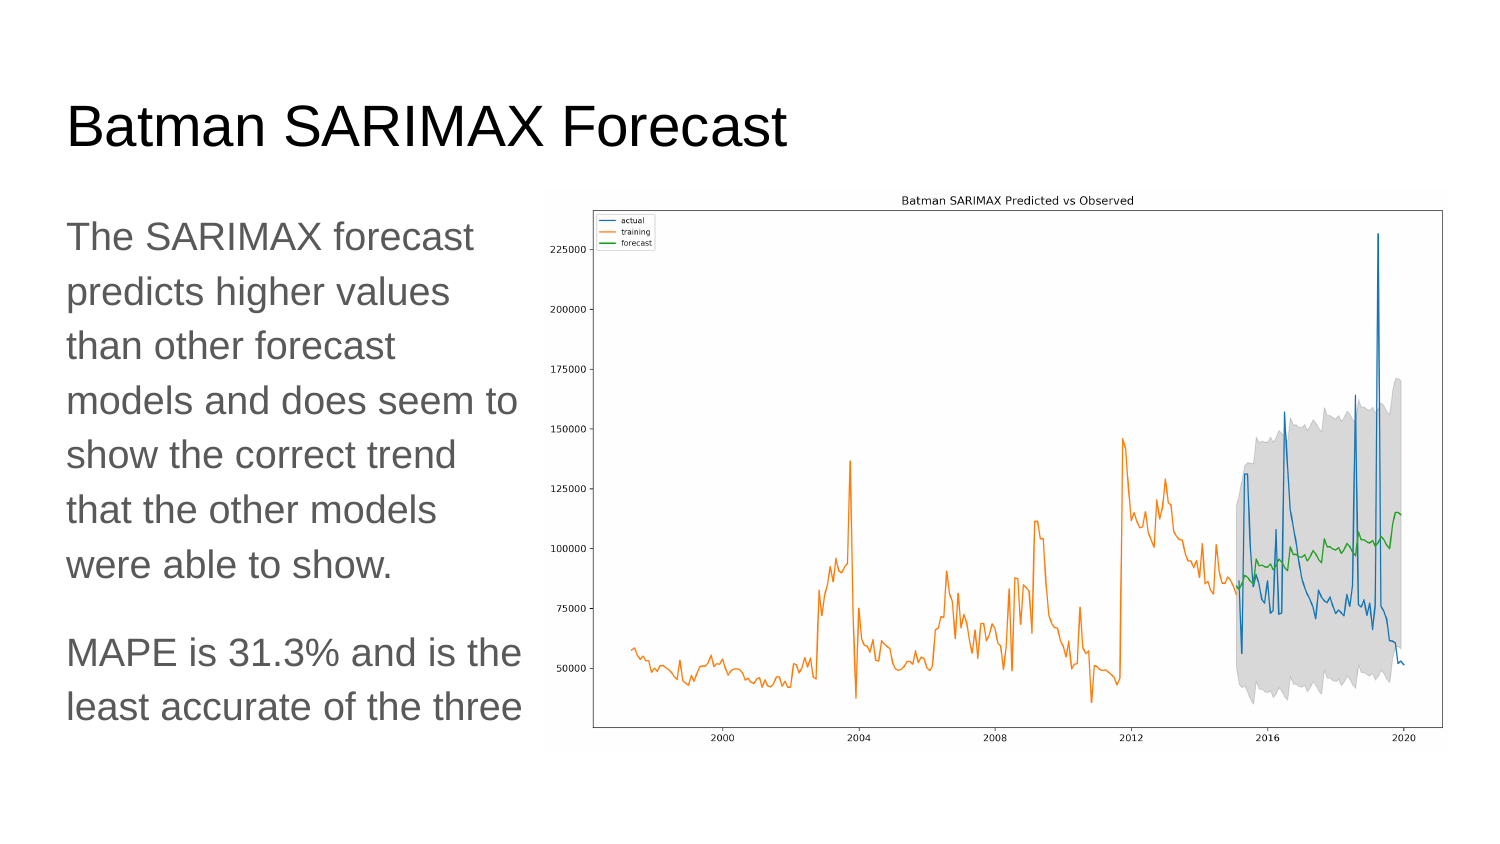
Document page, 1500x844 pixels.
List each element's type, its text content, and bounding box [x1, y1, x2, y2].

title Batman SARIMAX Forecast [51, 72, 1449, 167]
list The SARIMAX forecast predicts higher values than other forecast models and does seem to show the correct trend that the other models were able to show. MAPE is 31.3% and is the least accurate of the three [51, 189, 541, 750]
picture [543, 189, 1450, 751]
